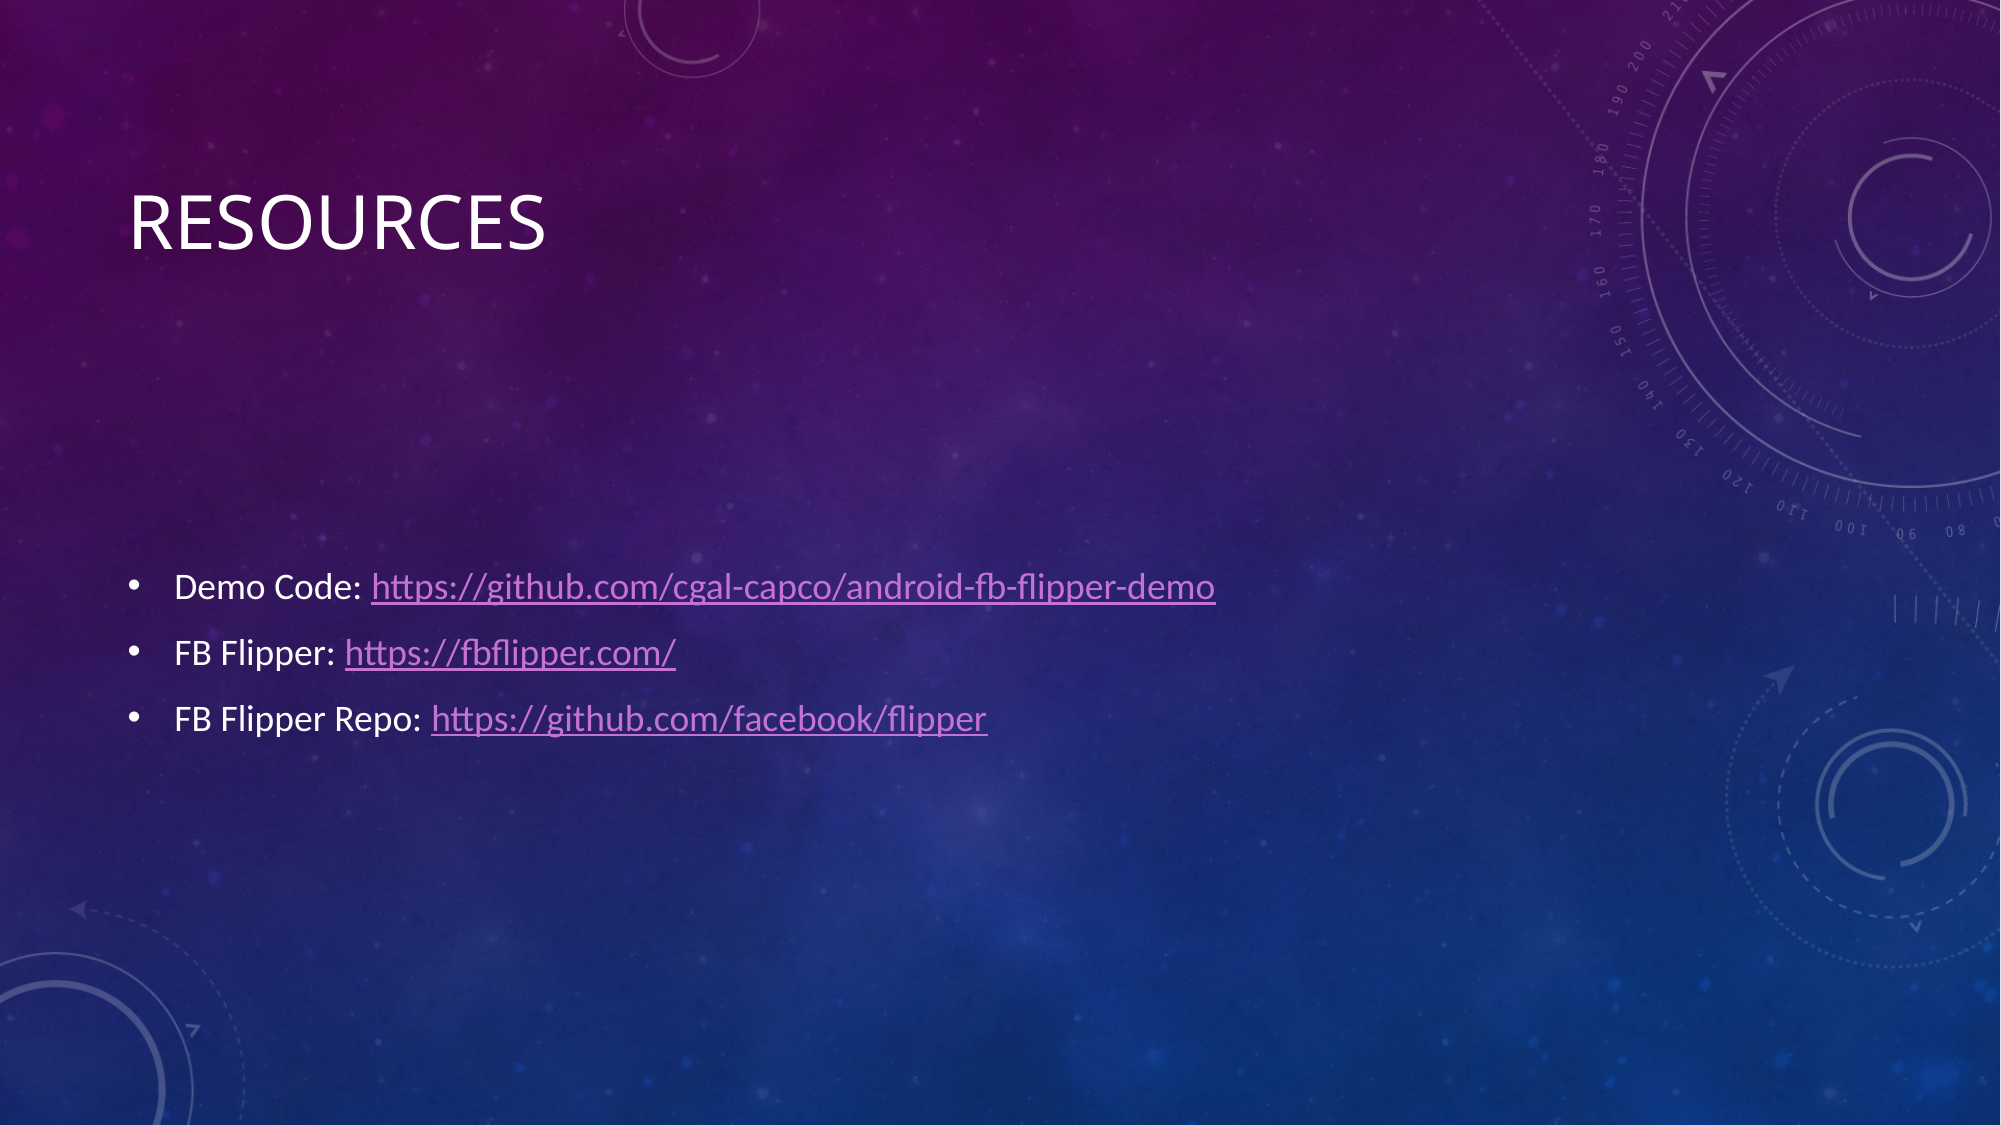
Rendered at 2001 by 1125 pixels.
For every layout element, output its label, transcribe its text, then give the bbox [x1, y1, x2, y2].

list Demo Code: https://github.com/cgal-capco/android-fb-flipper-demo FB Flipper: https://fbflipper.com/ FB Flipper Repo: https://github.com/facebook/flipper [112, 351, 1775, 950]
title RESOURCEs [112, 99, 1775, 339]
picture [0, 0, 2001, 1125]
